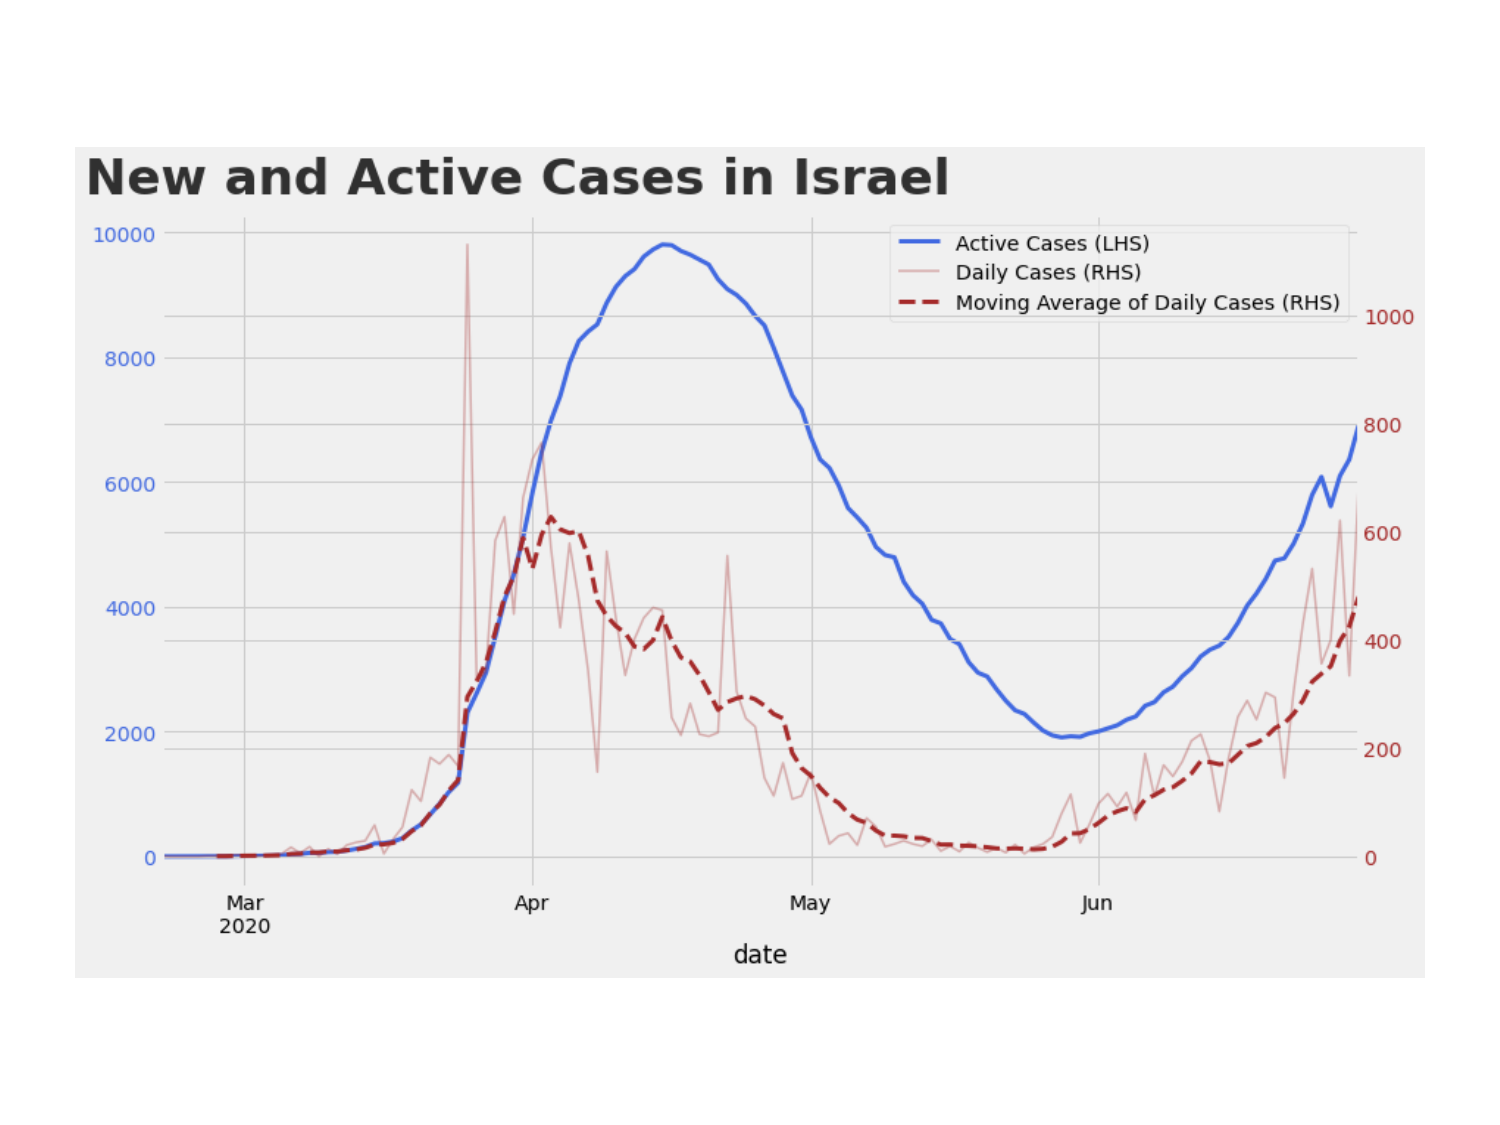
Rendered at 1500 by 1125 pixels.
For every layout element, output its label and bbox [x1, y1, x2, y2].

picture [74, 146, 1426, 979]
